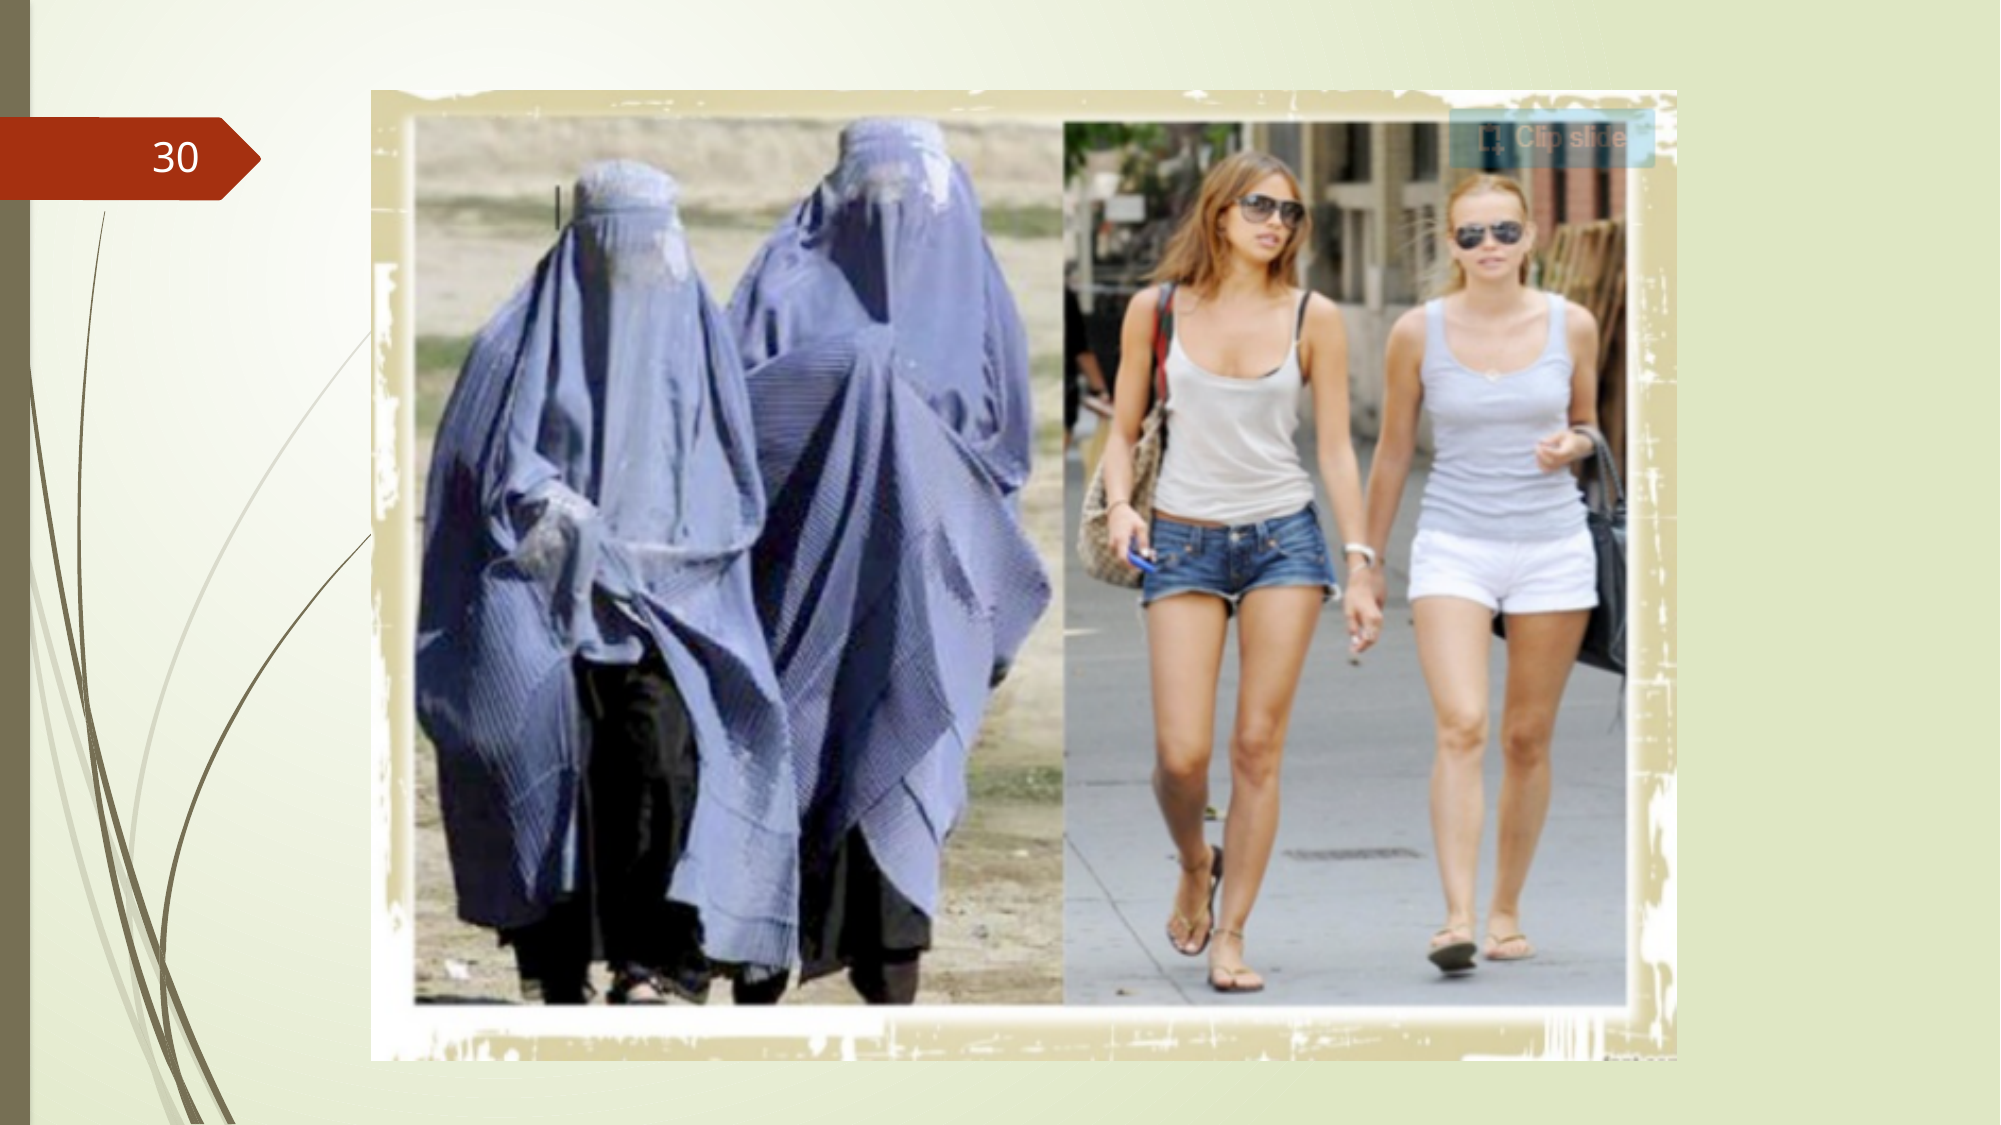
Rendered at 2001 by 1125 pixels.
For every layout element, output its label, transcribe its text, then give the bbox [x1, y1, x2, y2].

picture [371, 90, 1677, 1061]
slide_number 30 [87, 129, 216, 190]
